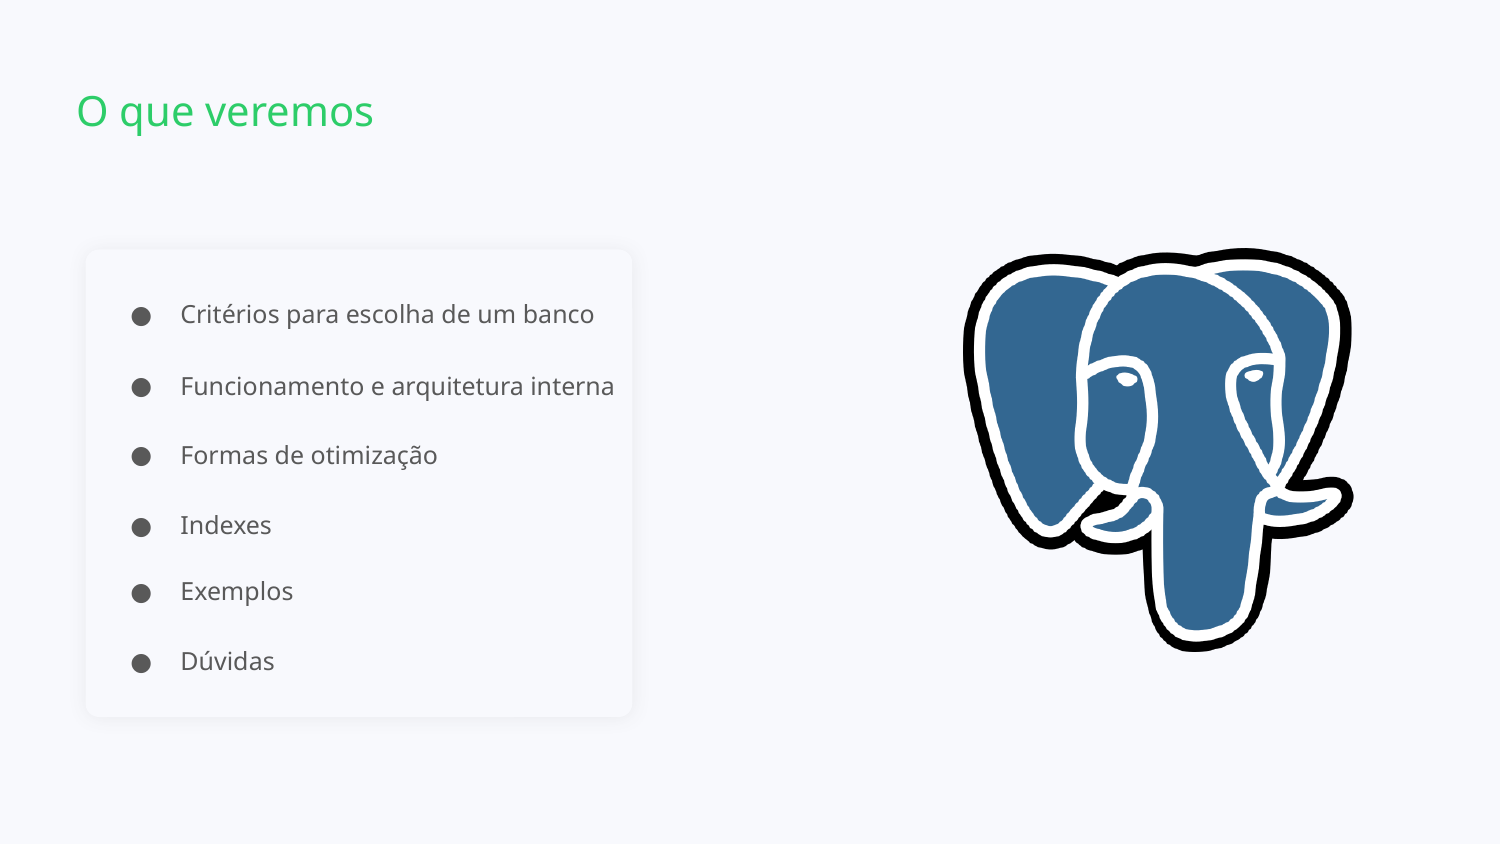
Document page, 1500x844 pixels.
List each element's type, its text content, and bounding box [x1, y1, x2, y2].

text_box Indexes [90, 490, 607, 555]
text_box Funcionamento e arquitetura interna [90, 350, 698, 416]
picture [955, 248, 1359, 652]
text_box Dúvidas [90, 630, 537, 691]
text_box Exemplos [90, 560, 666, 621]
text_box [85, 249, 633, 718]
text_box Formas de otimização [90, 419, 595, 485]
text_box O que veremos [76, 84, 1214, 135]
text_box Critérios para escolha de um banco [90, 283, 654, 344]
